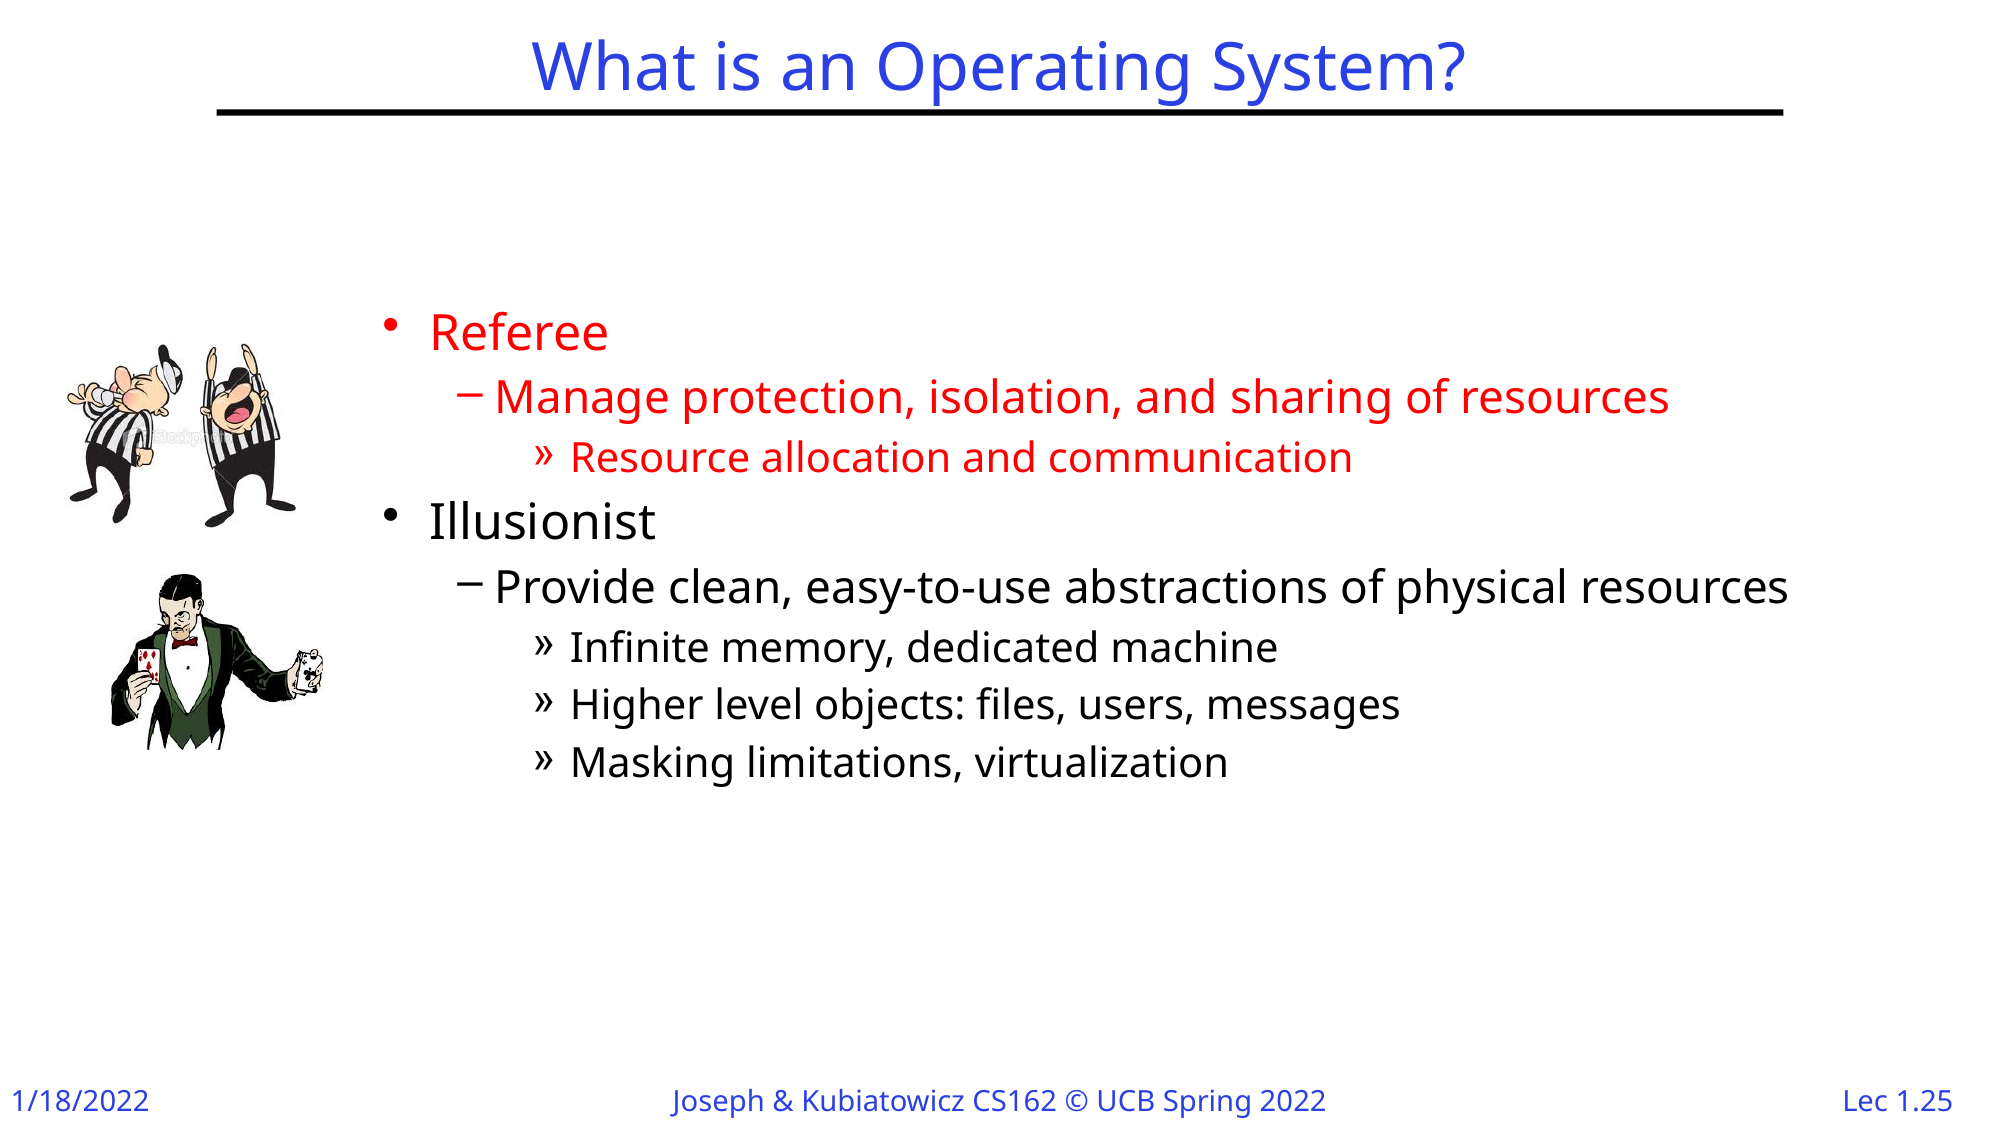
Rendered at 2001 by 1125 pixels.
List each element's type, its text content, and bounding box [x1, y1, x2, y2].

picture [66, 342, 299, 529]
picture [110, 574, 324, 750]
list Referee Manage protection, isolation, and sharing of resources Resource allocation and communication Illusionist Provide clean, easy-to-use abstractions of physical resources Infinite memory, dedicated machine Higher level objects: files, users, messages Masking limitations, virtualization [367, 299, 1863, 1014]
title What is an Operating System? [216, 24, 1784, 113]
